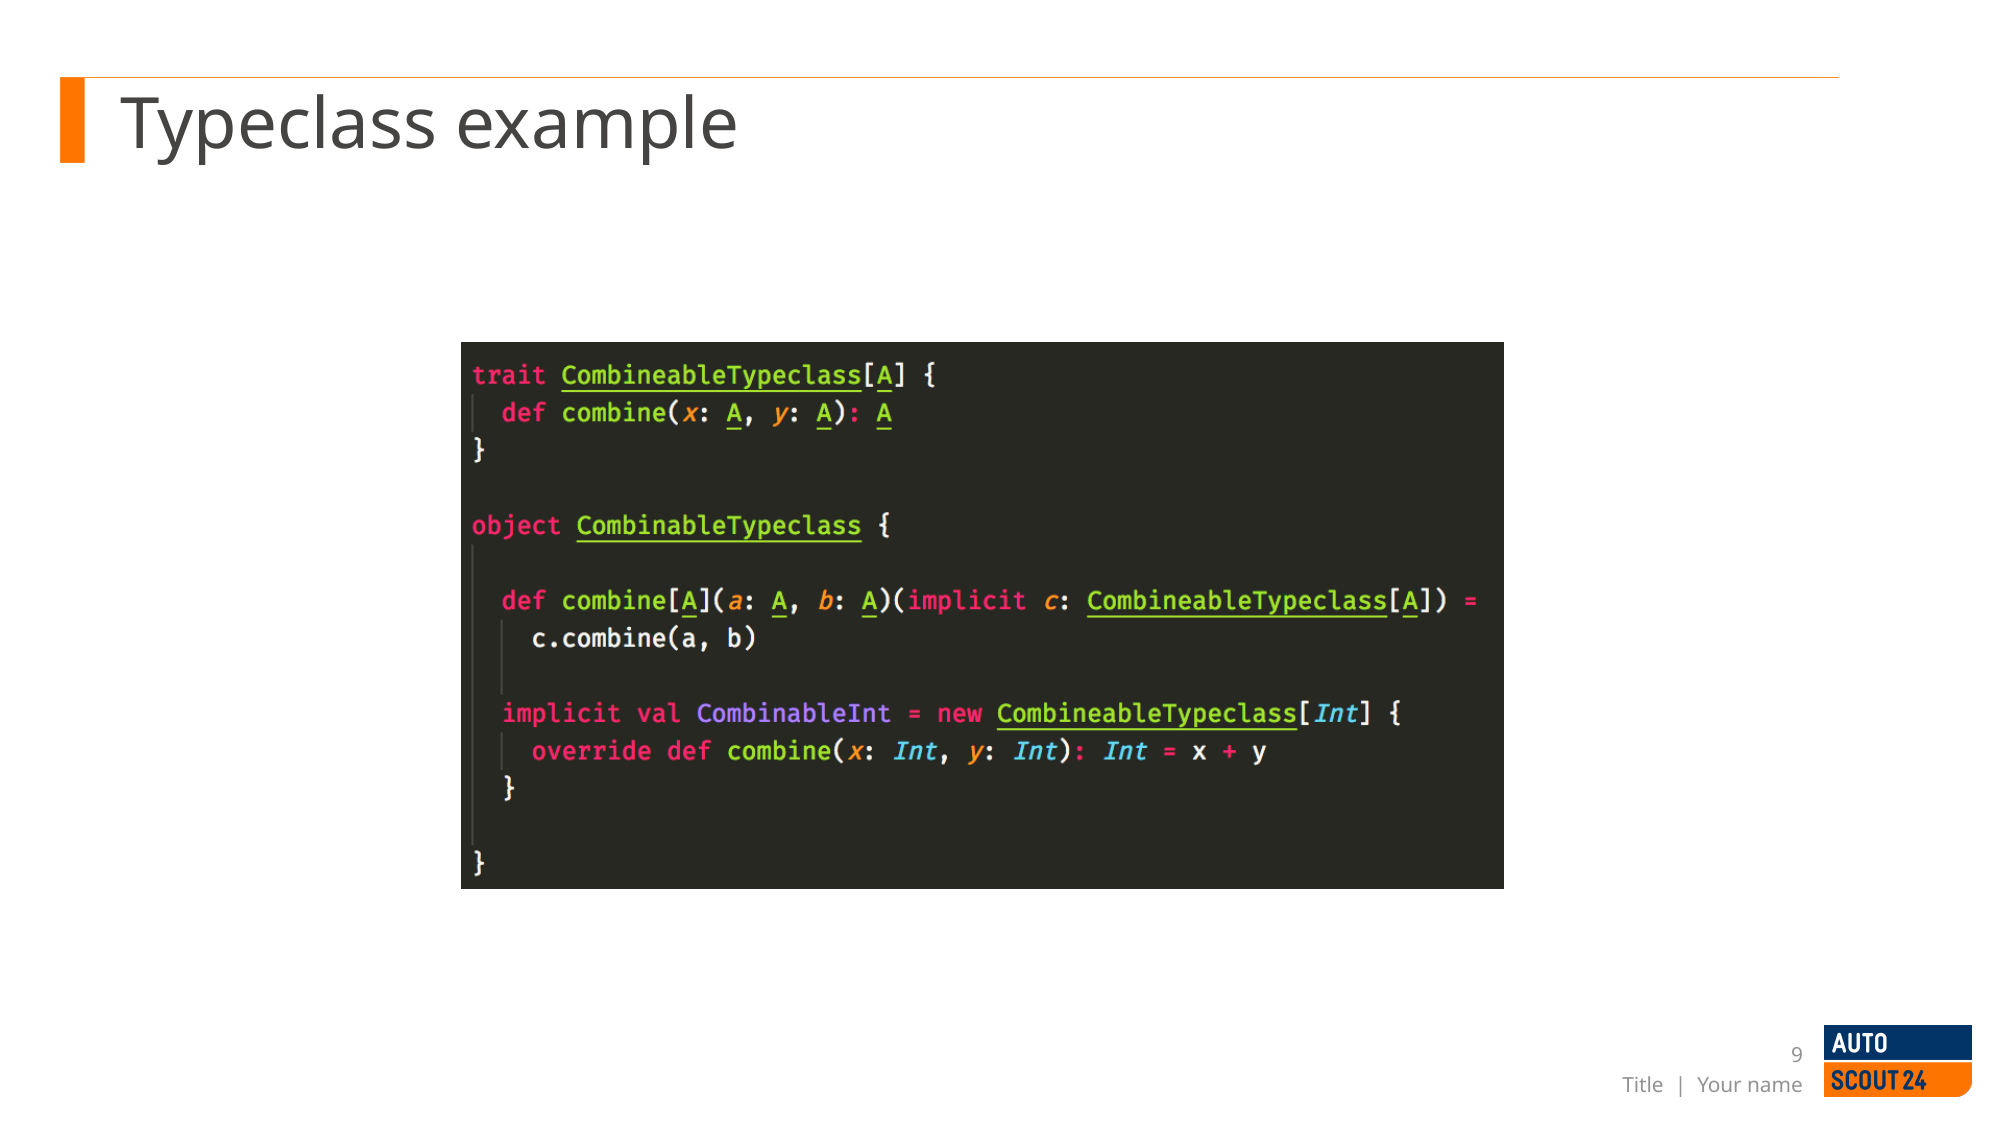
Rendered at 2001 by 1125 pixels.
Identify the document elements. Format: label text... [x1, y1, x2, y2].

picture [461, 342, 1504, 889]
picture [1824, 1025, 1972, 1097]
footer Title | Your name [1070, 1066, 1803, 1102]
slide_number 9 [1412, 1037, 1803, 1074]
title Typeclass example [84, 78, 1880, 165]
